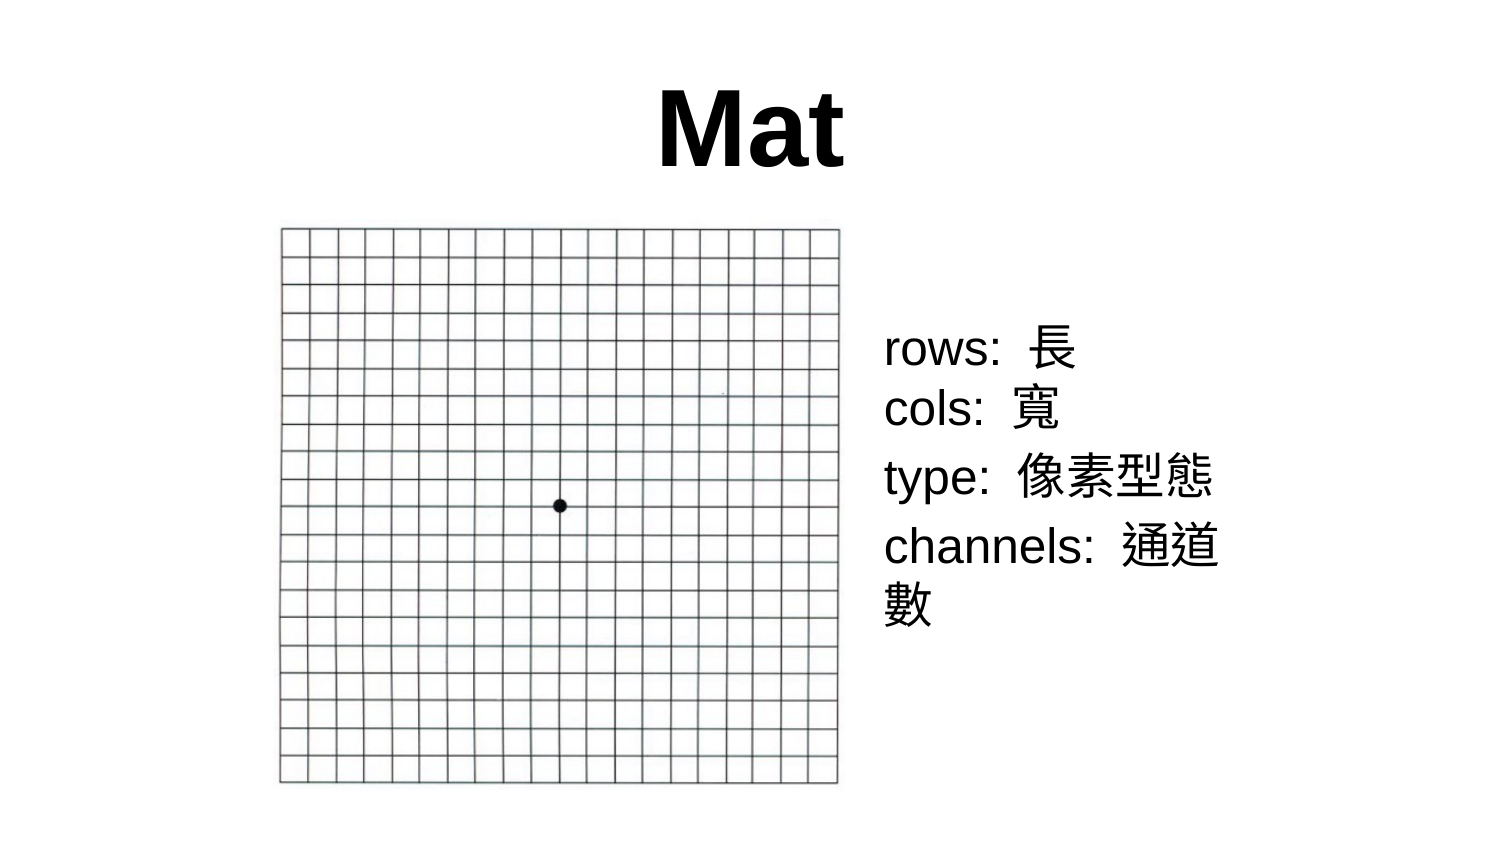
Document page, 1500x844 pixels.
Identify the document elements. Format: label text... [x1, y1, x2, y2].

text_box rows: 長 cols: 寬 type: 像素型態 channels: 通道數 [882, 305, 1262, 585]
text_box [273, 219, 846, 791]
title Mat [654, 54, 846, 189]
